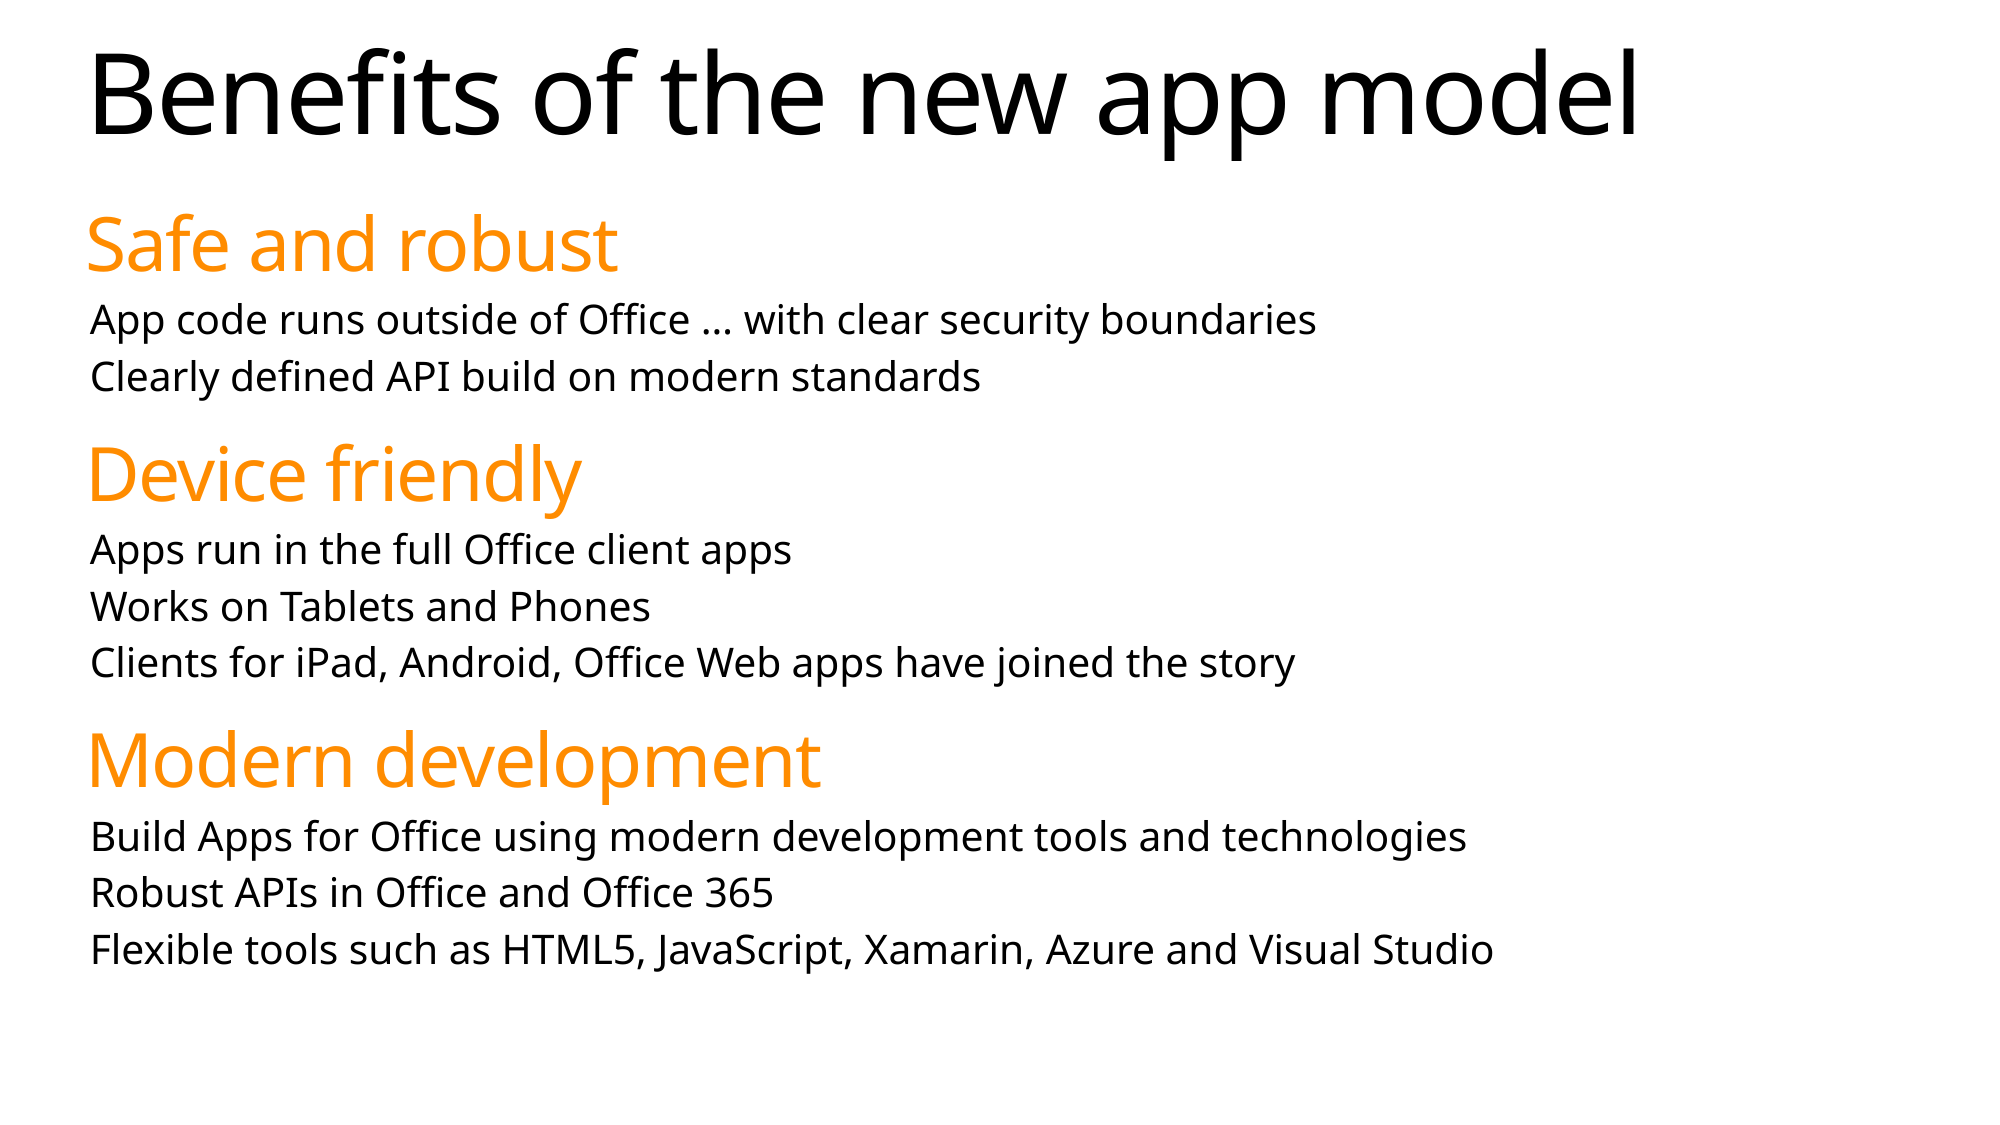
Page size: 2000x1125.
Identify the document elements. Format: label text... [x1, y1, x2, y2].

list Safe and robust App code runs outside of Office … with clear security boundaries Clearly defined API build on modern standards Device friendly Apps run in the full Office client apps Works on Tablets and Phones Clients for iPad, Android, Office Web apps have joined the story Modern development Build Apps for Office using modern development tools and technologies Robust APIs in Office and Office 365 Flexible tools such as HTML5, JavaScript, Xamarin, Azure and Visual Studio [85, 206, 1568, 976]
title Benefits of the new app model [85, 37, 1914, 161]
